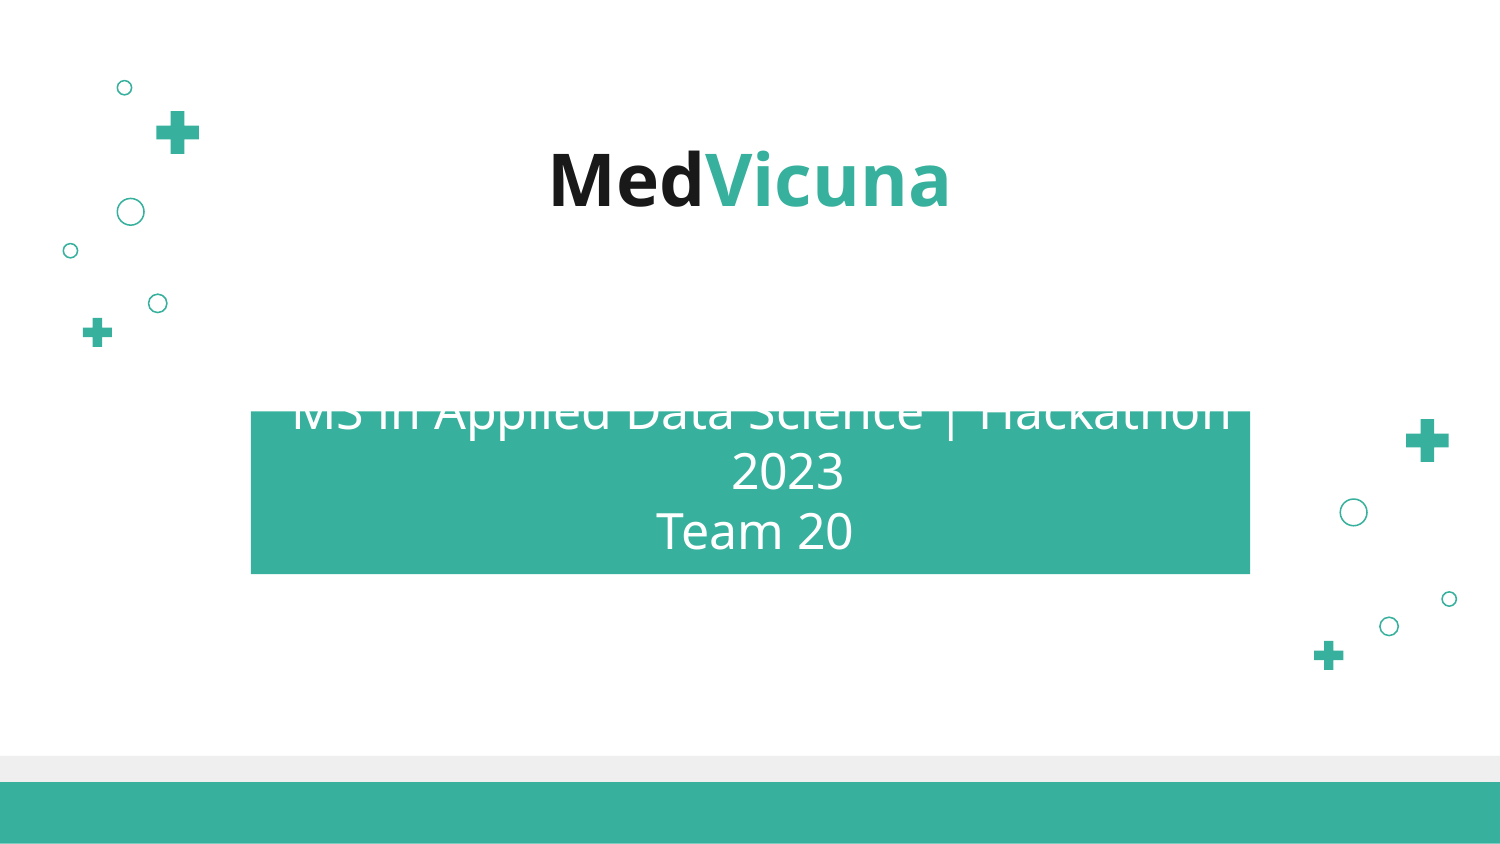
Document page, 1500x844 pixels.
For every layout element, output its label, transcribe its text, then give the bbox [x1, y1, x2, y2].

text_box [1308, 411, 1457, 676]
subtitle MS in Applied Data Science | Hackathon 2023 Team 20 [250, 411, 1251, 575]
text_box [62, 80, 207, 353]
title MedVicuna [250, 118, 1250, 411]
